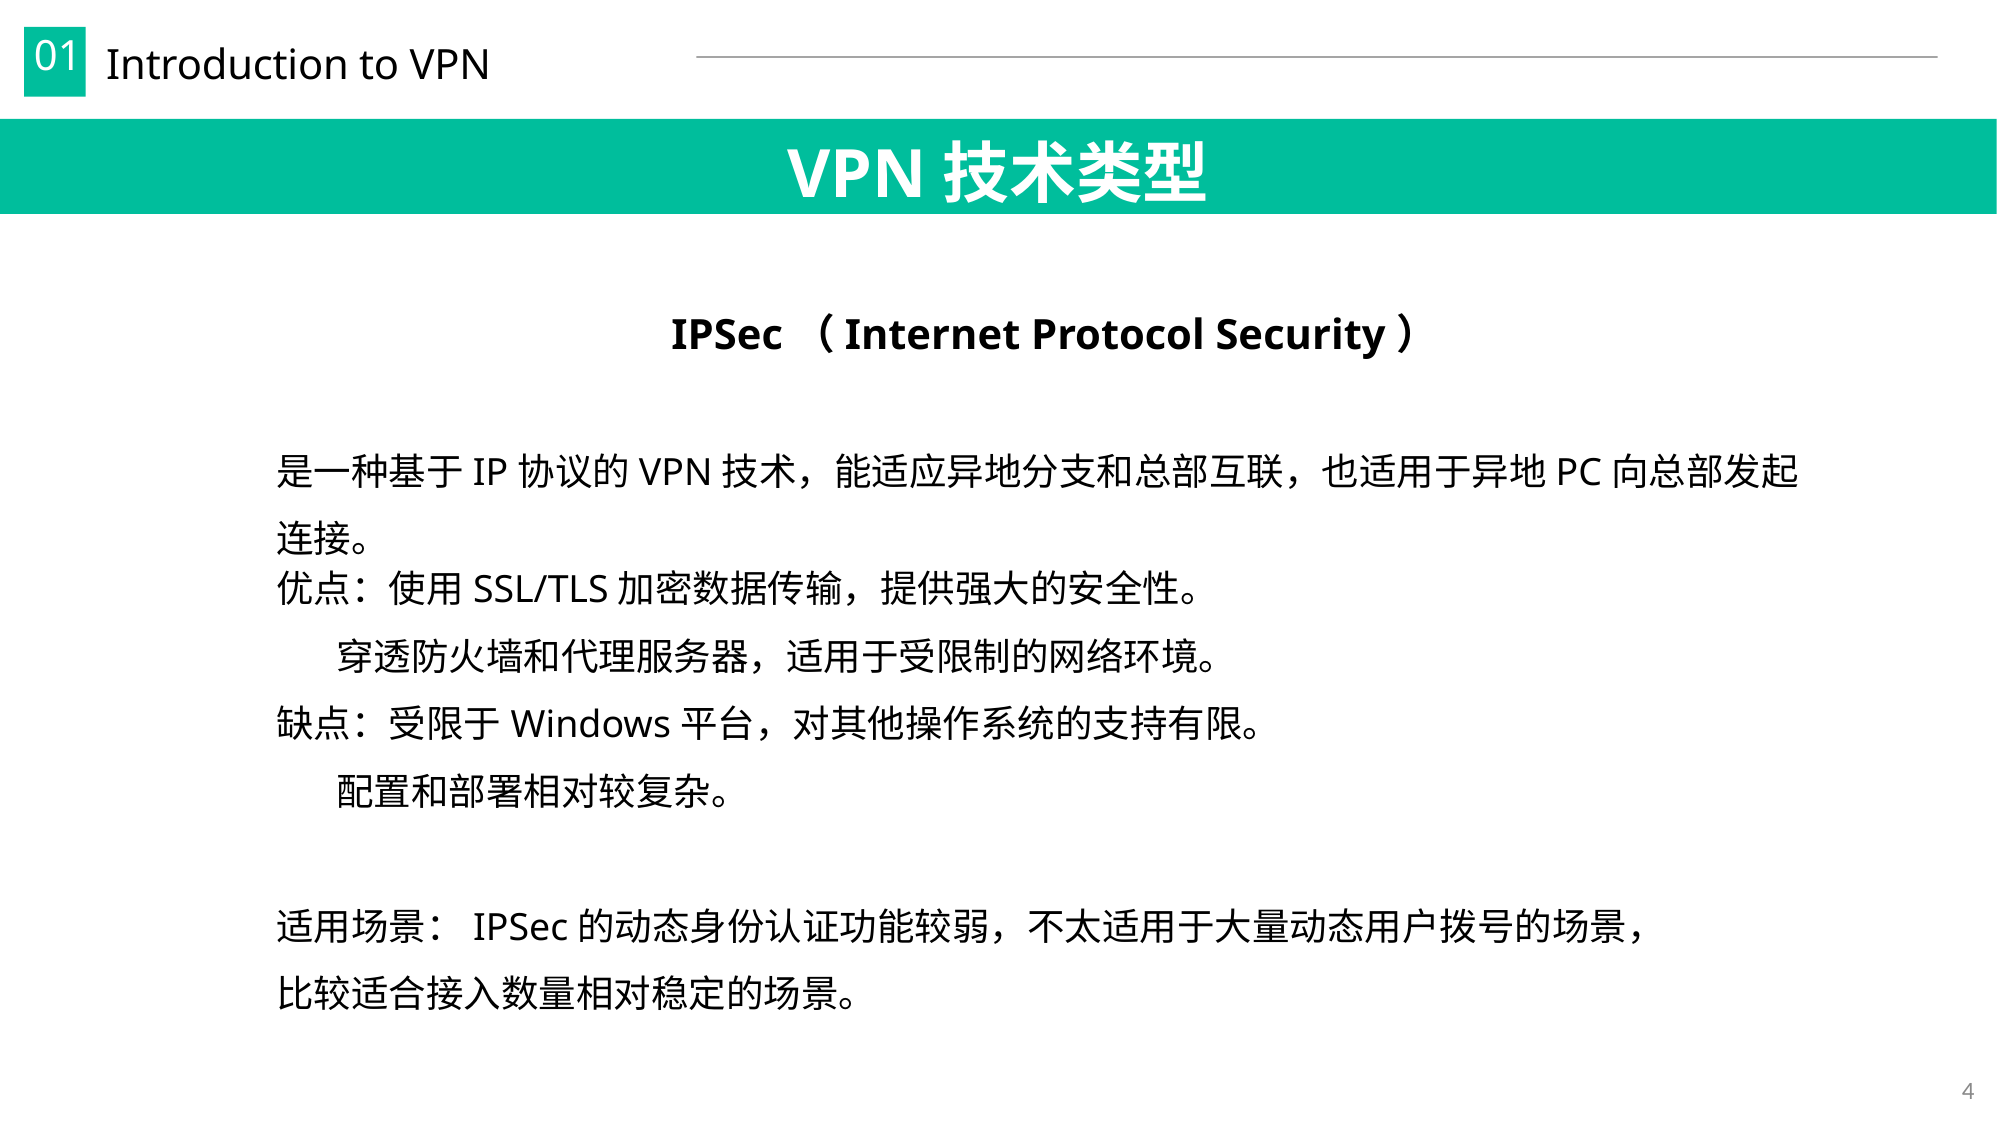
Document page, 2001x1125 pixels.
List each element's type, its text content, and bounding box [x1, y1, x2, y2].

text_box 01 [24, 26, 86, 97]
text_box VPN技术类型 [0, 118, 1997, 214]
text_box 优点：使用SSL/TLS加密数据传输，提供强大的安全性。 穿透防火墙和代理服务器，适用于受限制的网络环境。 缺点：受限于Windows平台，对其他操作系统的支持有限。 配置和部署相对较复杂。 适用场景：IPSec的动态身份认证功能较弱，不太适用于大量动态用户拨号的场景，比较适合接入数量相对稳定的场景。 [261, 535, 1705, 1023]
text_box IPSec（Internet Protocol Security） 是一种基于IP协议的VPN技术，能适应异地分支和总部互联，也适用于异地PC向总部发起连接。 [261, 275, 1848, 568]
text_box 4 [1959, 1079, 1977, 1106]
text_box Introduction to VPN [86, 25, 697, 96]
